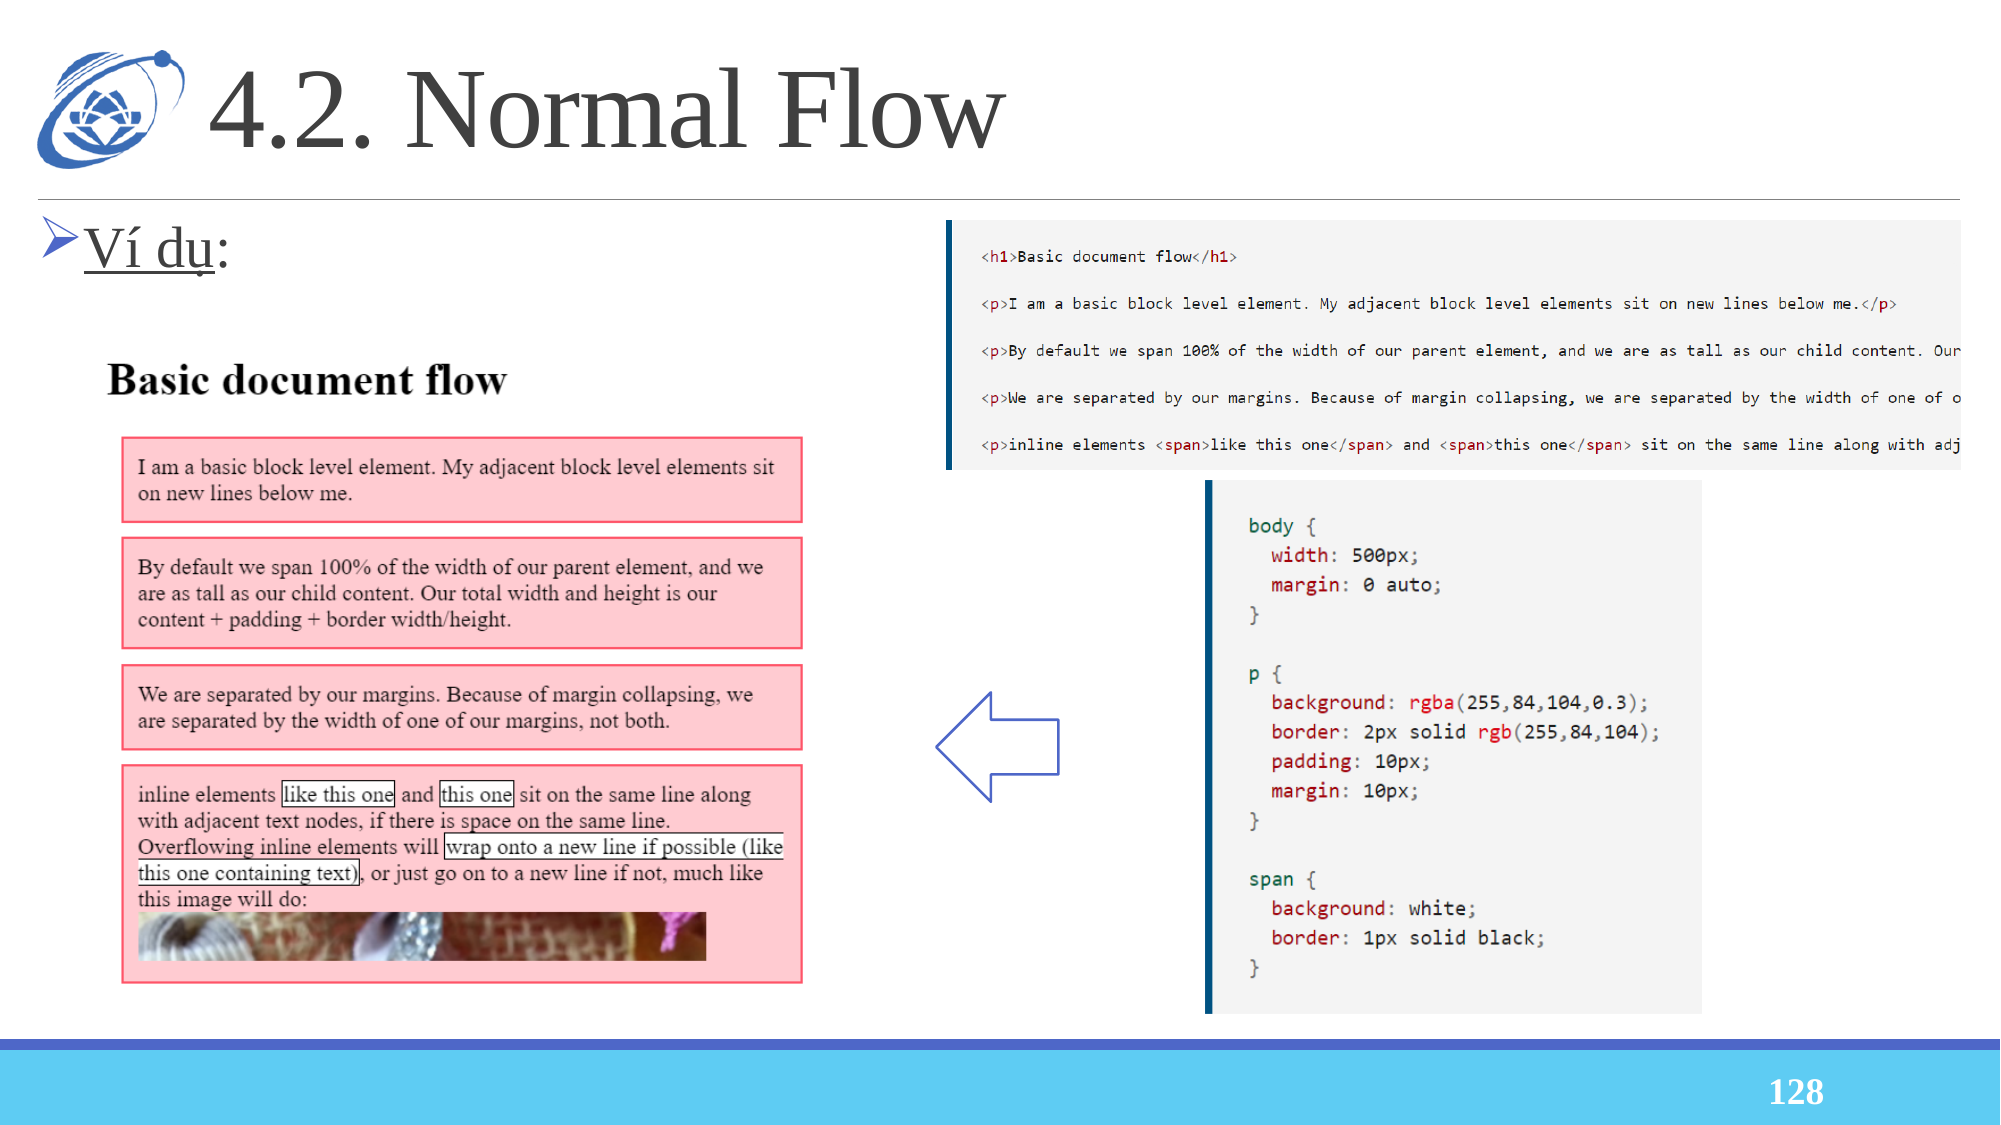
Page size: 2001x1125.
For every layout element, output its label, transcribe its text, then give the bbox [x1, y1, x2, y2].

picture [945, 218, 1961, 471]
picture [0, 307, 913, 1011]
slide_number 128 [1624, 1059, 1840, 1120]
picture [1203, 479, 1703, 1015]
picture [37, 34, 185, 183]
list Ví dụ: [37, 209, 1961, 1011]
title 4.2. Normal Flow [193, 47, 1961, 192]
text_box [935, 691, 1060, 803]
